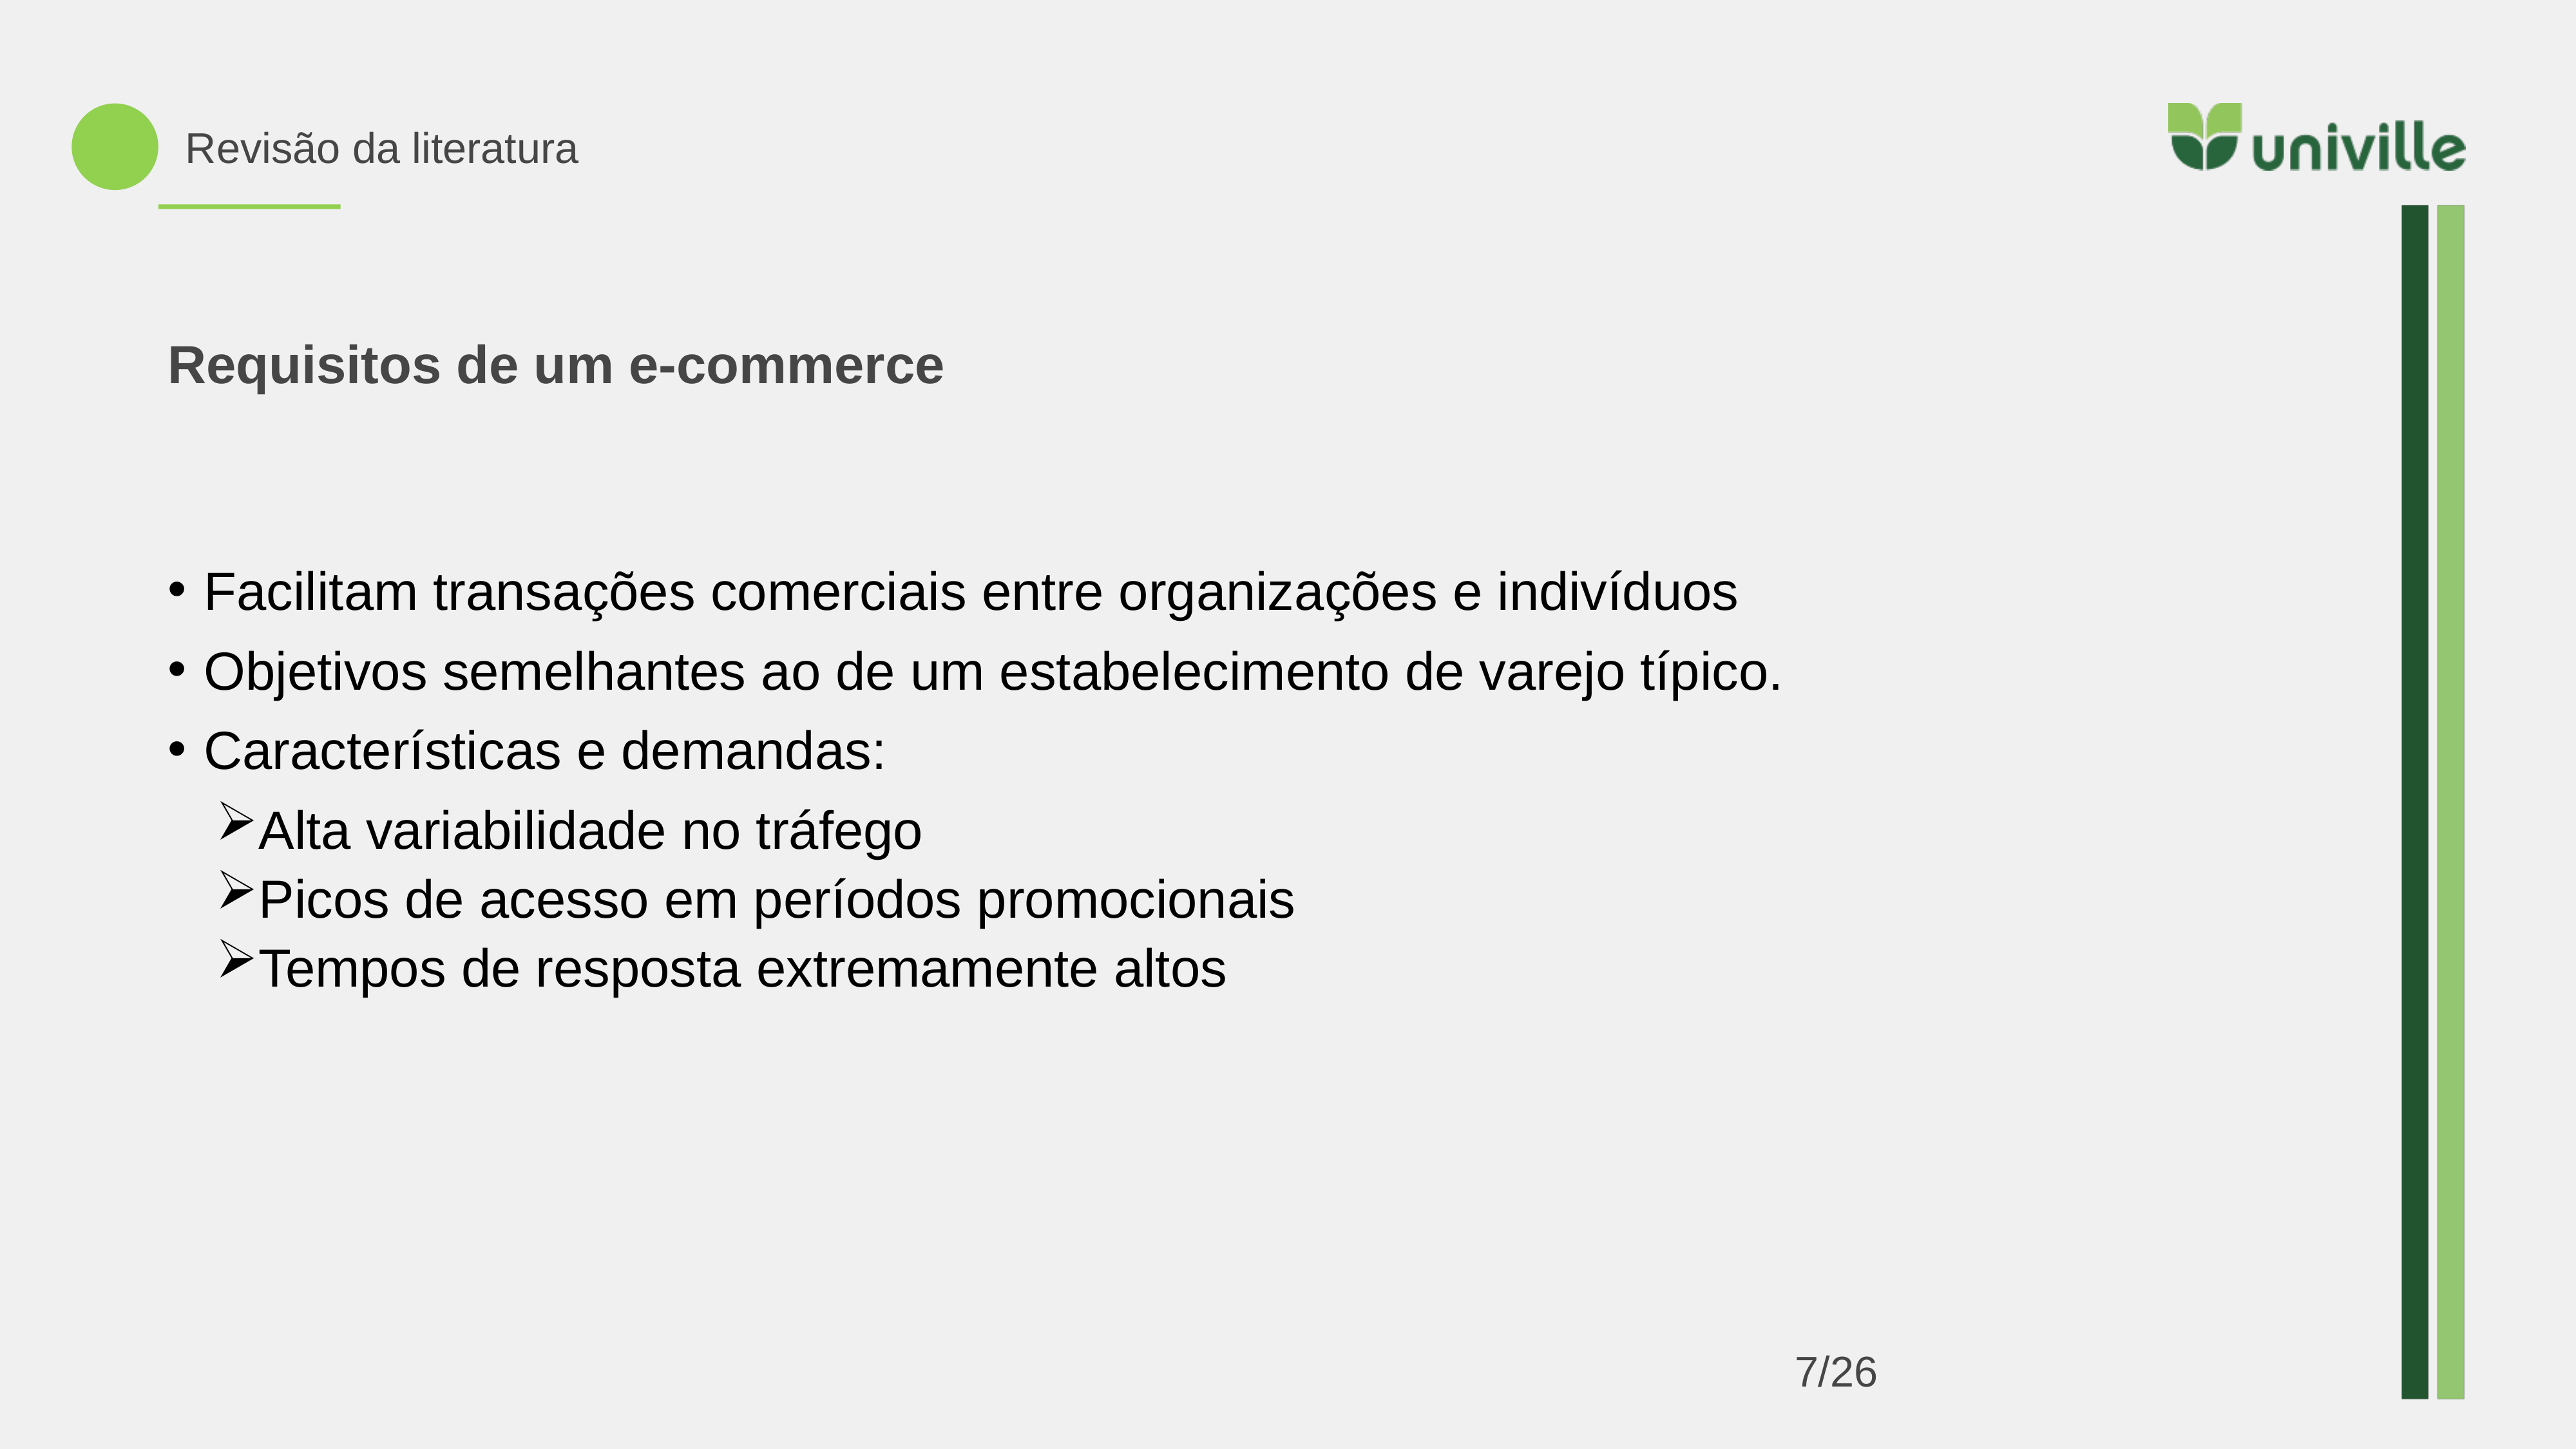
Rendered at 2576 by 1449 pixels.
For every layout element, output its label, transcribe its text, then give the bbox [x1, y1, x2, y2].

picture [2168, 103, 2466, 171]
text_box Revisão da literatura [176, 115, 1727, 177]
picture [2400, 204, 2466, 1401]
text_box [158, 204, 341, 209]
text_box 7/26 [1785, 1339, 2371, 1400]
text_box Facilitam transações comerciais entre organizações e indivíduos Objetivos semelhantes ao de um estabelecimento de varejo típico. Características e demandas: Alta variabilidade no tráfego Picos de acesso em períodos promocionais Tempos de resposta extremamente altos [158, 547, 2226, 1077]
text_box [72, 103, 158, 191]
text_box Requisitos de um e-commerce [158, 325, 1710, 399]
